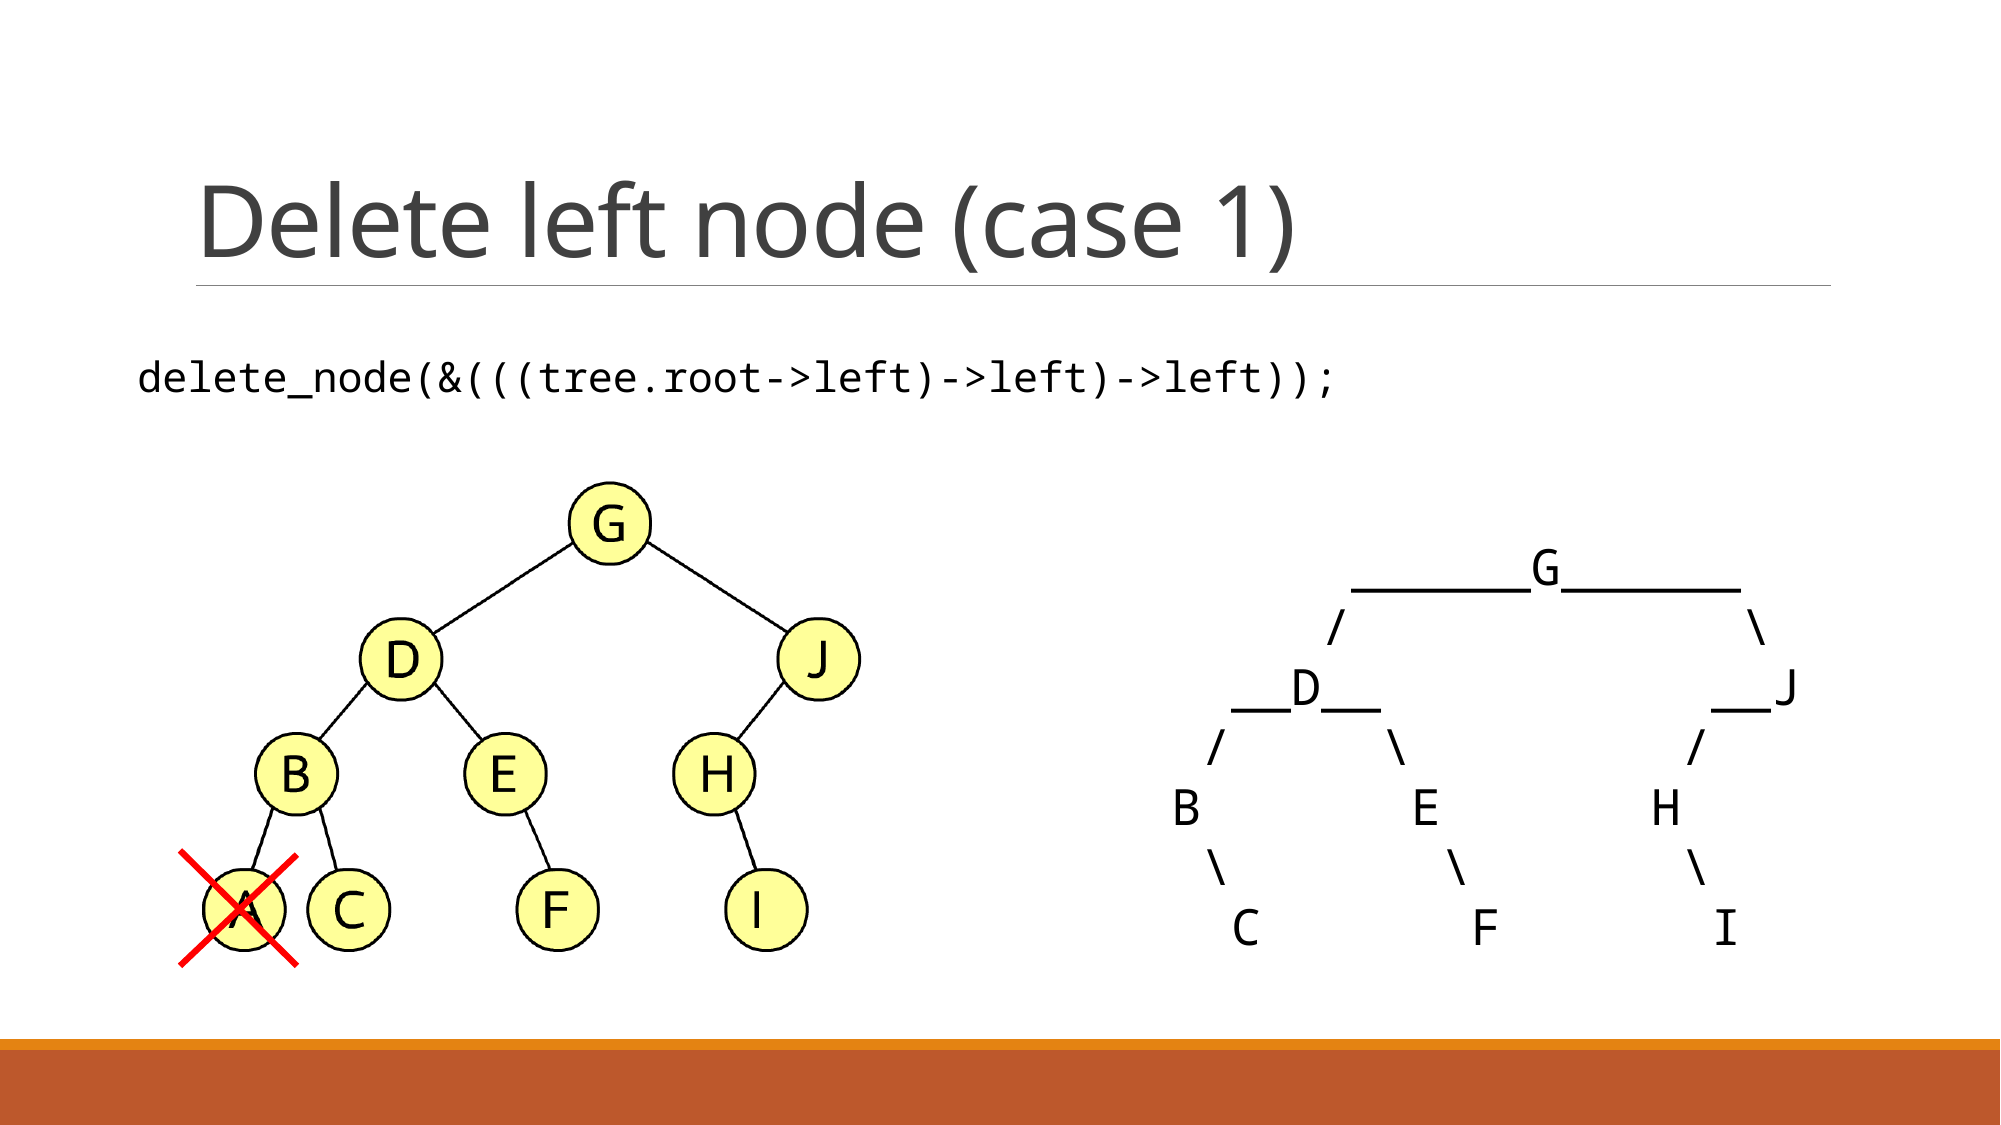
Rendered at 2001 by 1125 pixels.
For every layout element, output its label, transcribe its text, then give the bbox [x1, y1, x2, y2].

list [202, 473, 863, 967]
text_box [179, 854, 298, 967]
text_box delete_node(&(((tree.root->left)->left)->left)); [122, 343, 1353, 409]
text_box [179, 849, 298, 853]
title Delete left node (case 1) [180, 47, 1830, 285]
text_box ______G______ / \ __D__ __J / \ / B E H \ \ \ C F I [1036, 468, 1873, 963]
